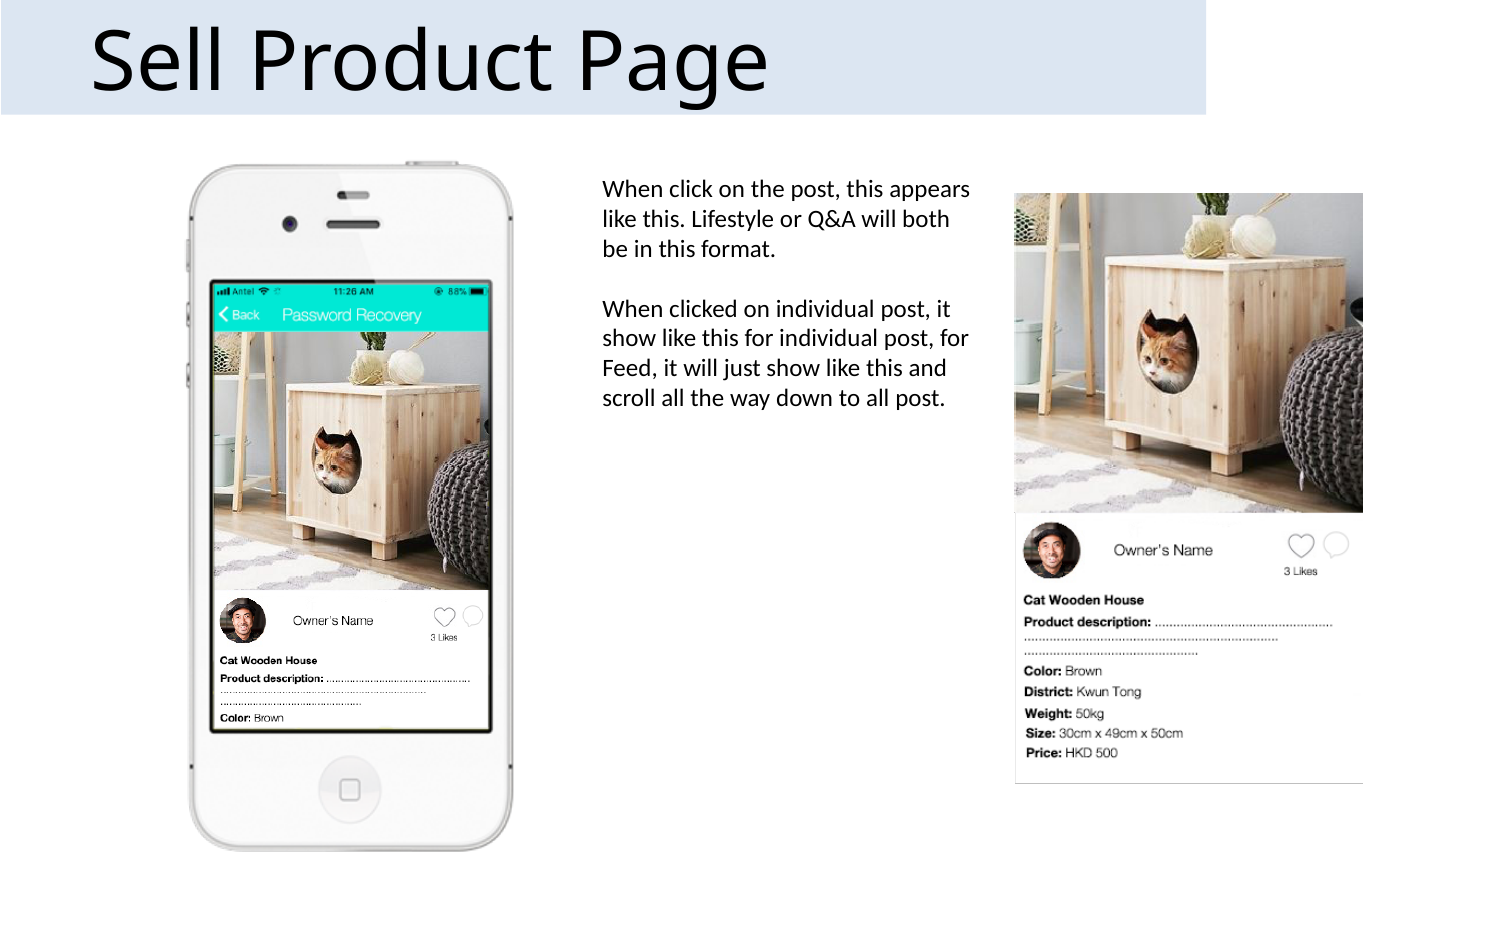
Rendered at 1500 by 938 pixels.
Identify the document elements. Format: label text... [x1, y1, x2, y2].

picture [115, 137, 575, 884]
picture [1013, 193, 1363, 813]
text_box When click on the post, this appears like this. Lifestyle or Q&A will both be in this format. When clicked on individual post, it show like this for individual post, for Feed, it will just show like this and scroll all the way down to all post. [587, 164, 996, 450]
text_box Sell Product Page [1, 0, 1207, 115]
